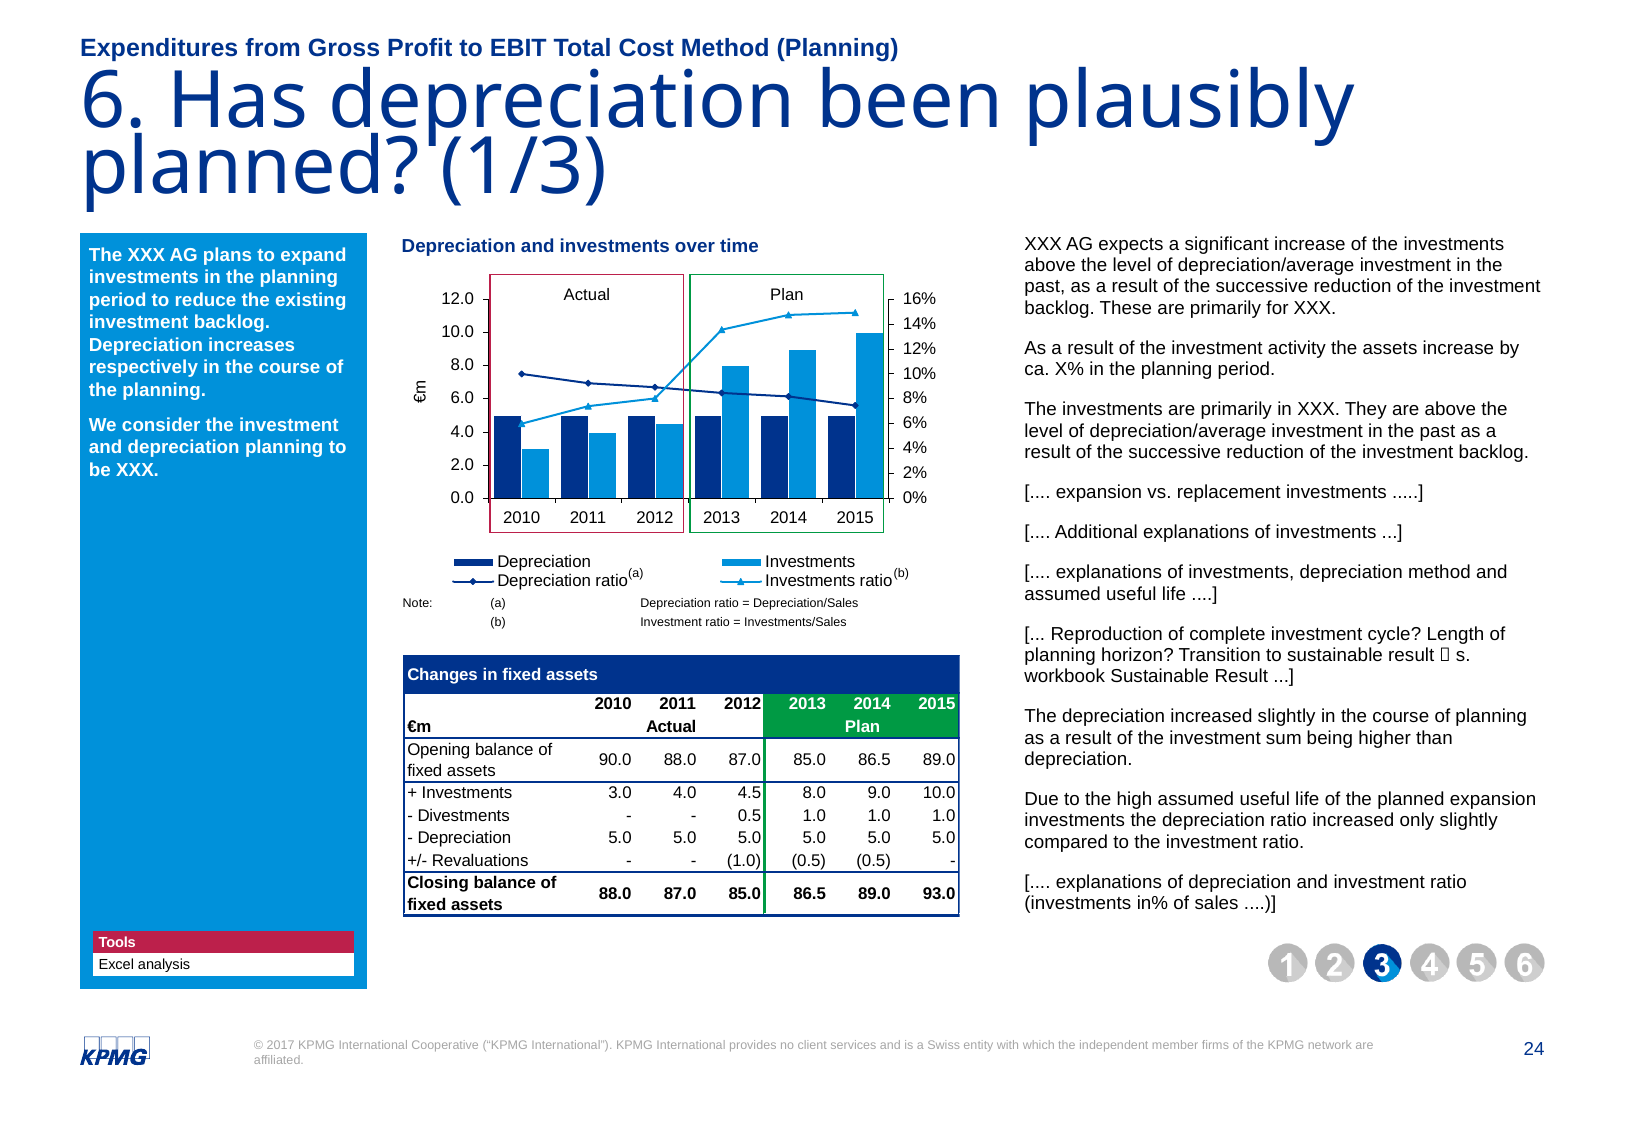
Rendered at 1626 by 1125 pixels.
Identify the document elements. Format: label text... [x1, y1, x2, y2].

table_header Tools [93, 931, 354, 953]
picture [402, 655, 960, 917]
title 6. Has depreciation been plausibly planned? (1/3) [80, 74, 1544, 193]
table_cell Excel analysis [93, 955, 354, 976]
list Expenditures from Gross Profit to EBIT Total Cost Method (Planning) [80, 33, 1490, 62]
picture [402, 287, 959, 590]
list The XXX AG plans to expand investments in the planning period to reduce the existing investment backlog. Depreciation increases respectively in the course of the planning. We consider the investment and depreciation planning to be XXX. [80, 233, 367, 989]
text_box Note: (a) Depreciation ratio = Depreciation/Sales (b) Investment ratio = Investments/Sales [402, 594, 960, 630]
picture [1259, 935, 1553, 1002]
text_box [489, 274, 884, 533]
list XXX AG expects a significant increase of the investments above the level of depreciation/average investment in the past, as a result of the successive reduction of the investment backlog. These are primarily for XXX. As a result of the investment activity the assets increase by ca. X% in the planning period. The investments are primarily in XXX. They are above the level of depreciation/average investment in the past as a result of the successive reduction of the investment backlog. [.... expansion vs. replacement investments .....] [.... Additional explanations of investments ...] [.... explanations of investments, depreciation method and assumed useful life ....] [... Reproduction of complete investment cycle? Length of planning horizon? Transition to sustainable result  s. workbook Sustainable Result ...] The depreciation increased slightly in the course of planning as a result of the investment sum being higher than depreciation. Due to the high assumed useful life of the planned expansion investments the depreciation ratio increased only slightly compared to the investment ratio. [.... explanations of depreciation and investment ratio (investments in% of sales ....)] [988, 233, 1547, 989]
text_box Depreciation and investments over time [401, 233, 959, 271]
